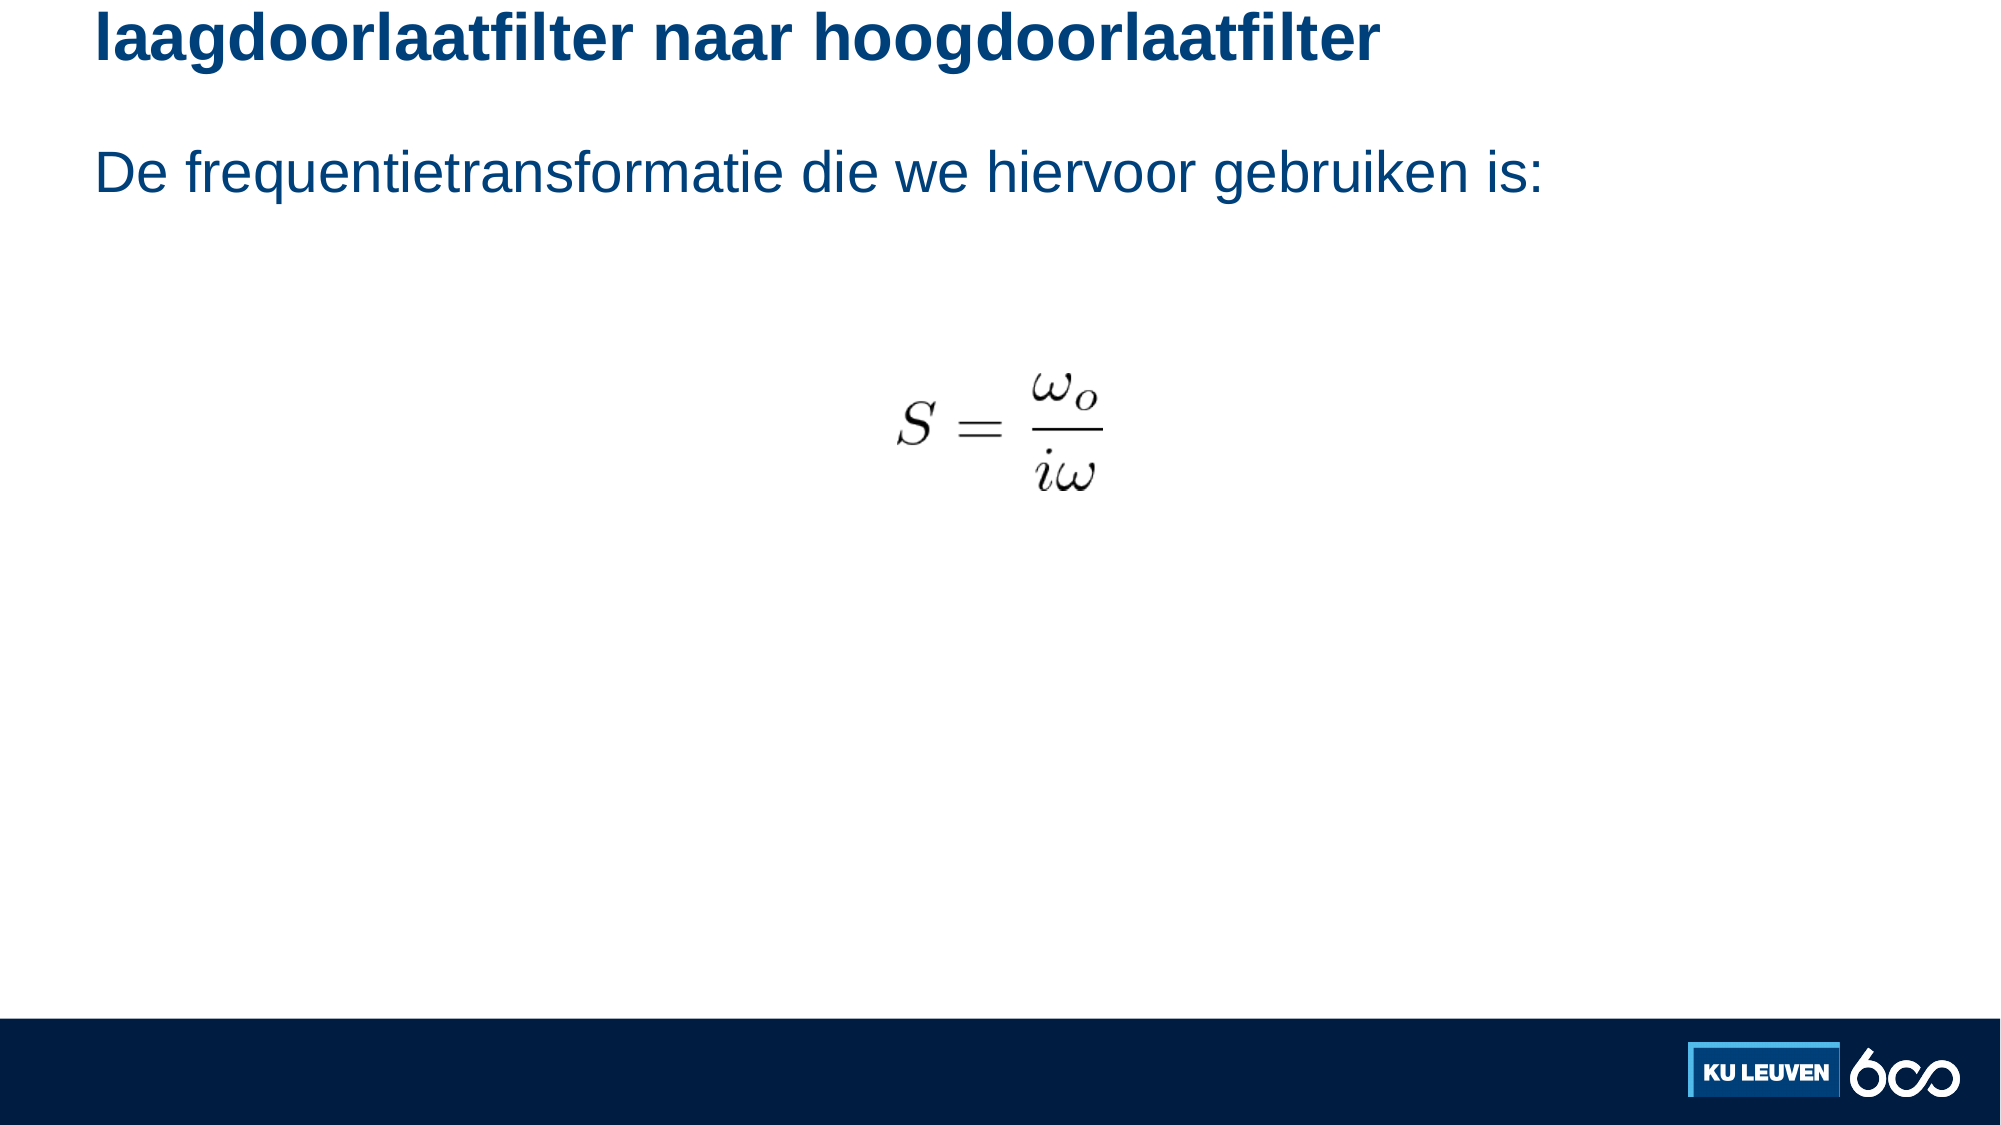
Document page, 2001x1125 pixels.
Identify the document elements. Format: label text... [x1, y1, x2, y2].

picture [1688, 1042, 1960, 1097]
title laagdoorlaatfilter naar hoogdoorlaatfilter [94, 2, 1906, 110]
picture [897, 373, 1103, 491]
list De frequentietransformatie die we hiervoor gebruiken is: [94, 142, 1900, 781]
